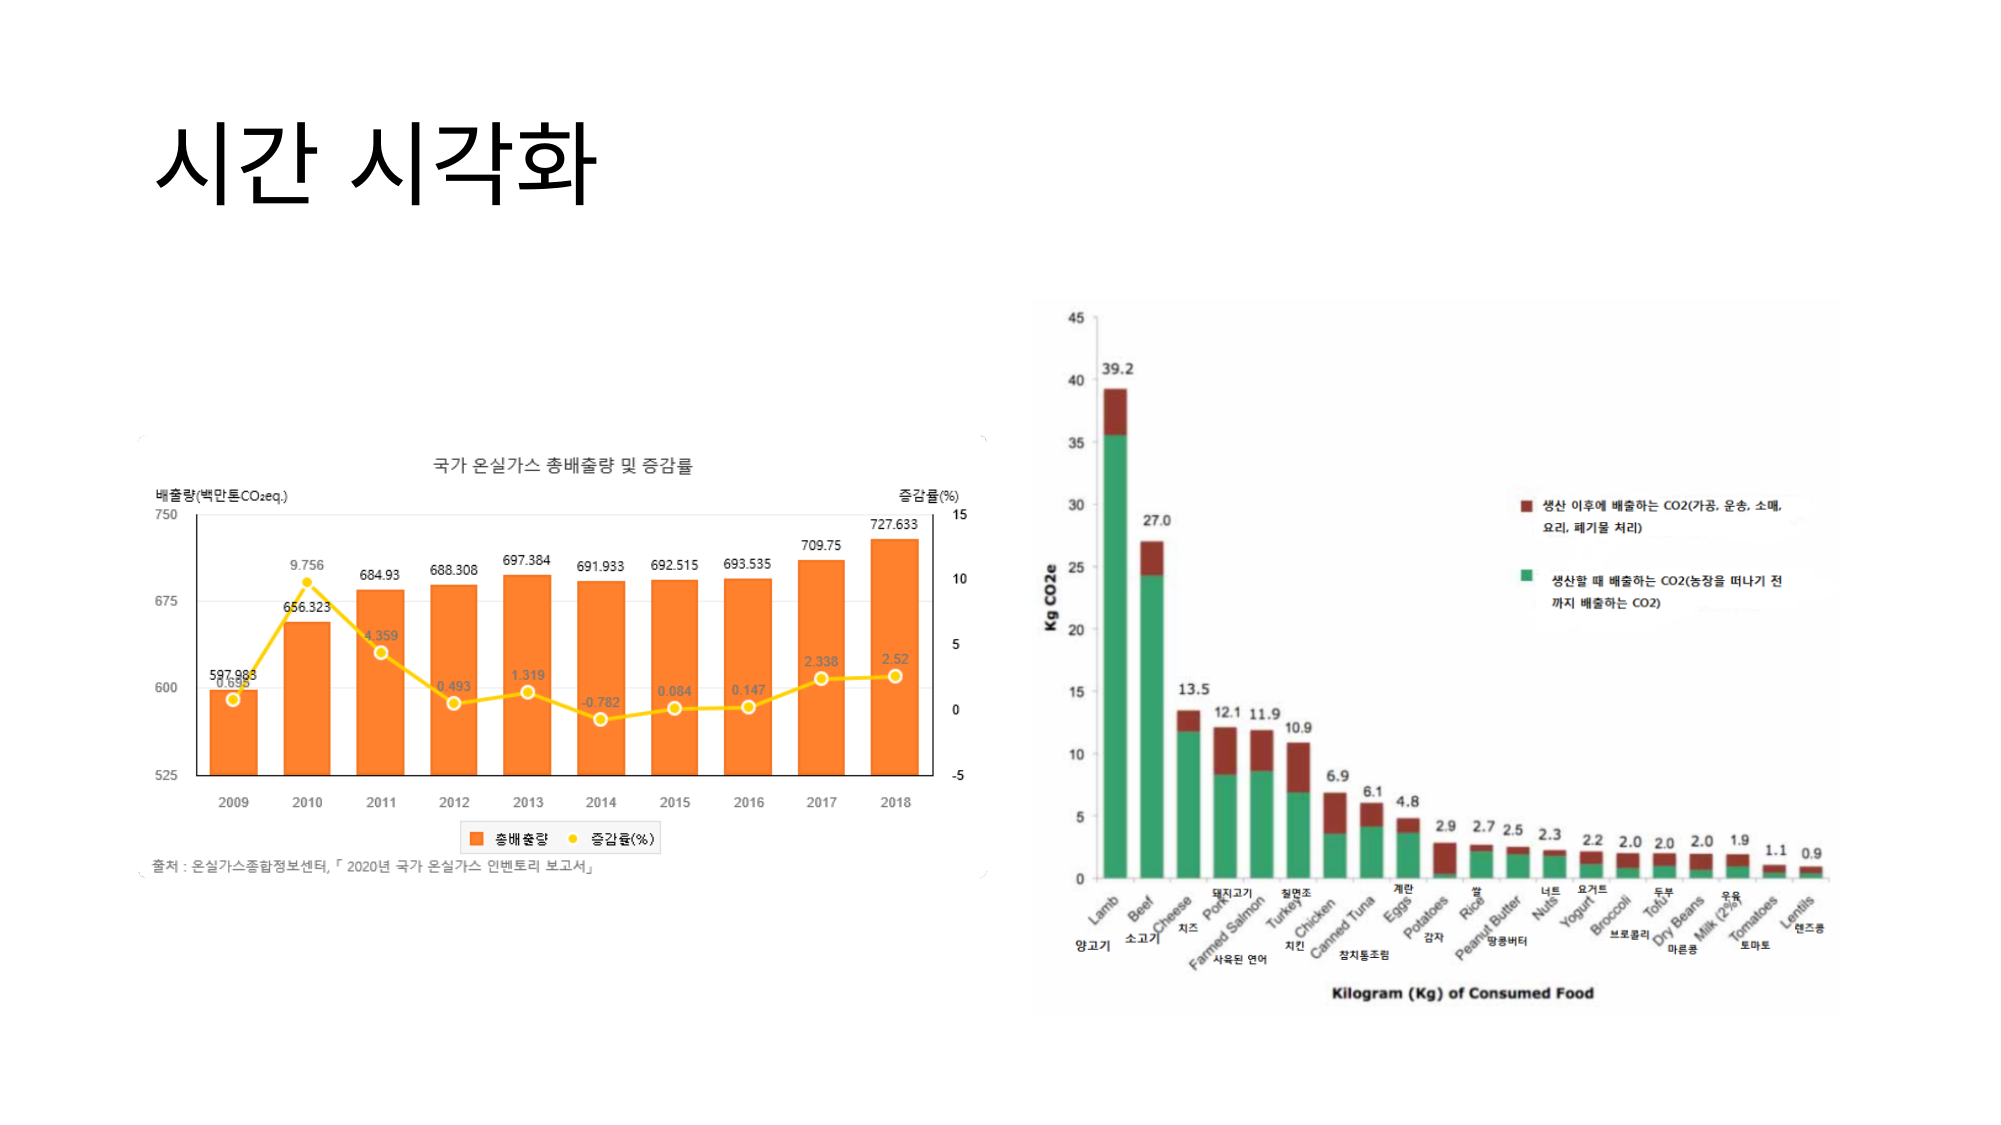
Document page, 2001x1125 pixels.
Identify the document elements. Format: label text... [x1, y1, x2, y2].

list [1030, 299, 1845, 1014]
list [137, 434, 988, 879]
title 시간 시각화 [137, 59, 1863, 278]
